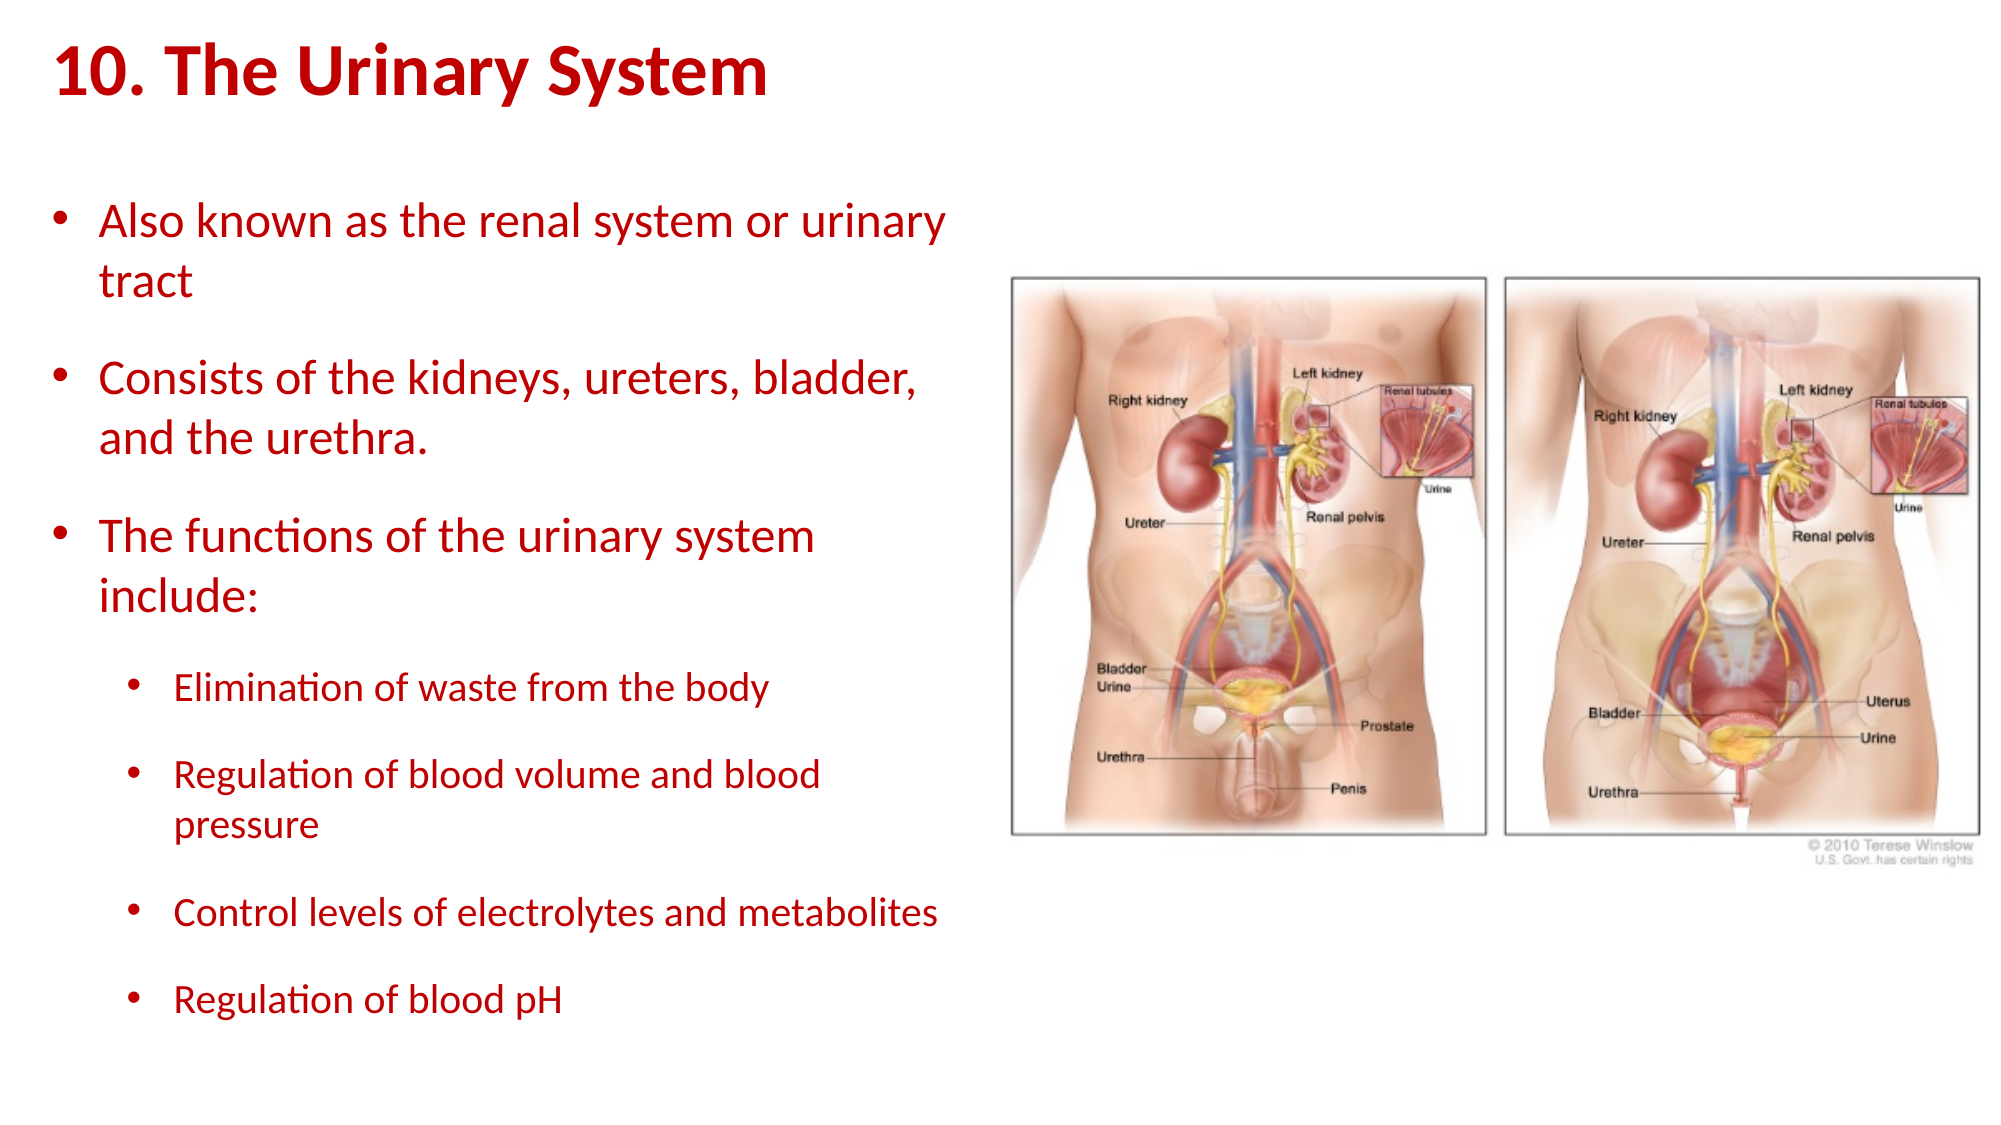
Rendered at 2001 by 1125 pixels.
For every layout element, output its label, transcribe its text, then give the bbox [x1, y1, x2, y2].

text_box Also known as the renal system or urinary tract Consists of the kidneys, ureters, bladder, and the urethra. The functions of the urinary system include: Elimination of waste from the body Regulation of blood volume and blood pressure Control levels of electrolytes and metabolites Regulation of blood pH [36, 179, 992, 988]
picture [1007, 270, 1984, 883]
text_box 10. The Urinary System [36, 13, 792, 120]
